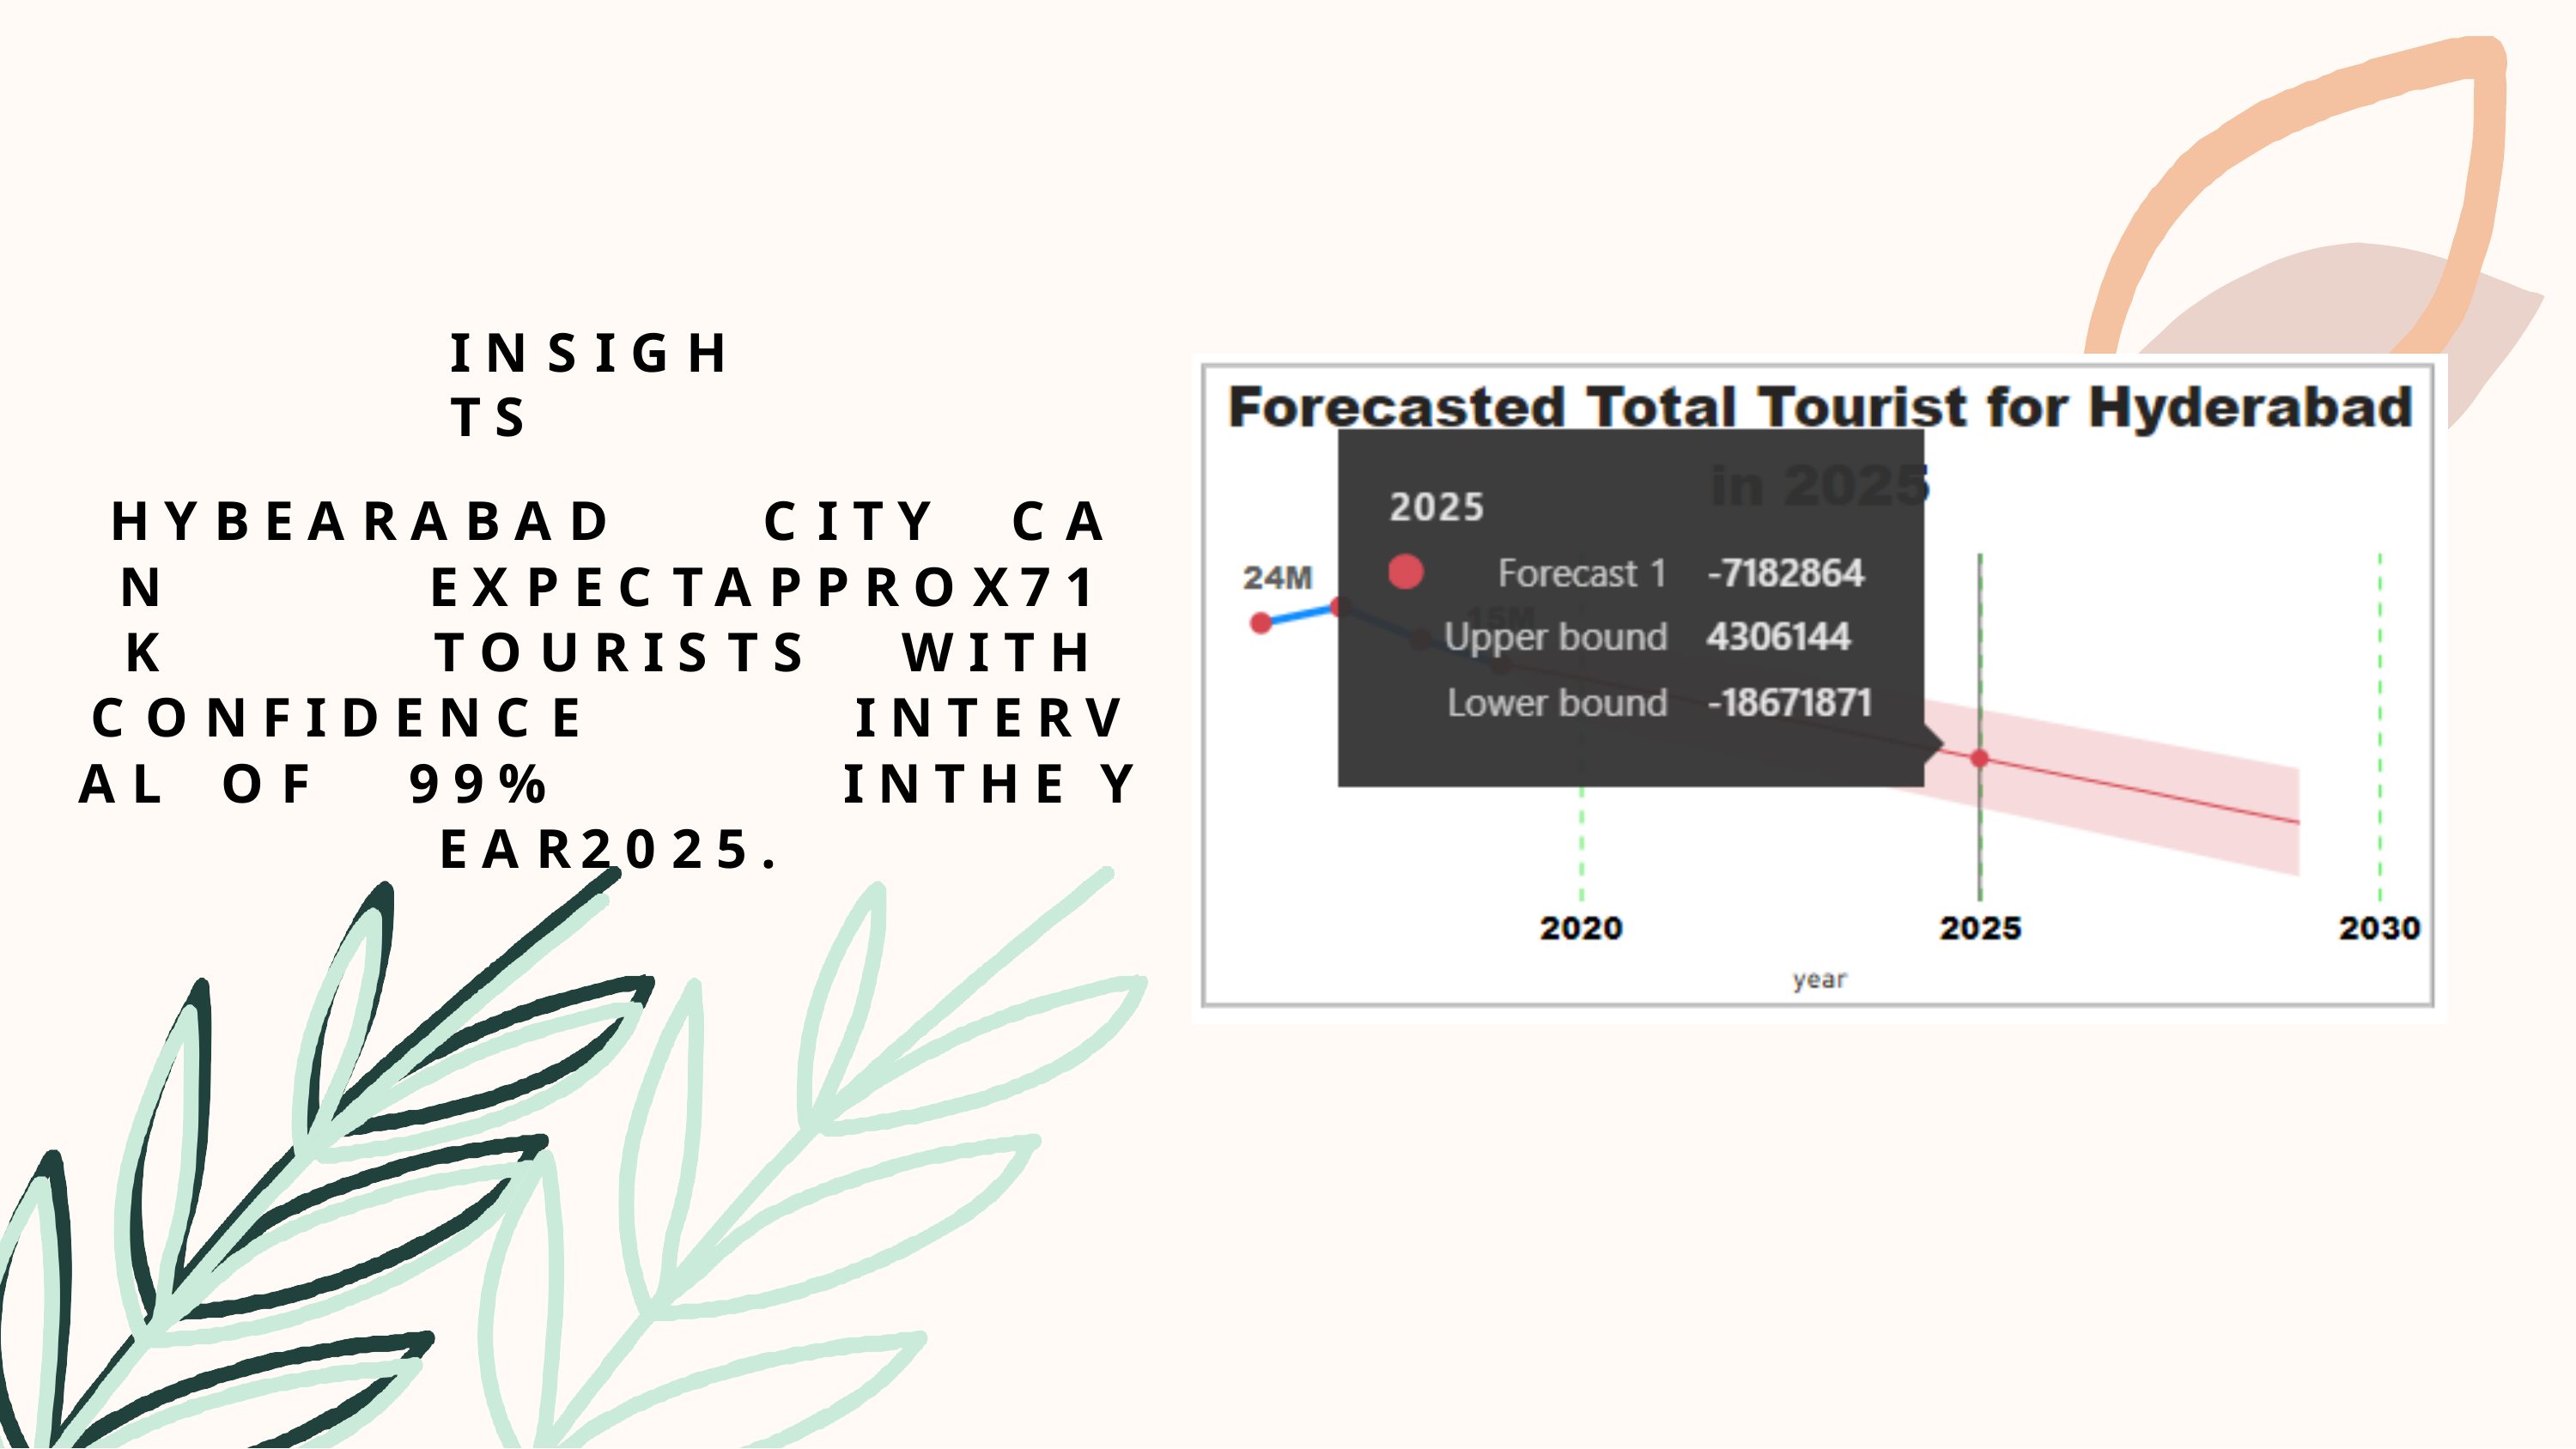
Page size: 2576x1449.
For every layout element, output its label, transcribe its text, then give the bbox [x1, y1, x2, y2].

picture [0, 866, 1148, 1448]
text_box H Y B E A R A B A D C I T Y C A N E X P E C T A P P R O X 7 1 K T O U R I S T S W I T H C O N F I D E N C E I N T E R V A L O F 9 9 % I N T H E Y E A R 2 0 2 5 . [65, 485, 1148, 866]
title I N S I G H T S [448, 317, 765, 561]
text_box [1192, 35, 2545, 1024]
